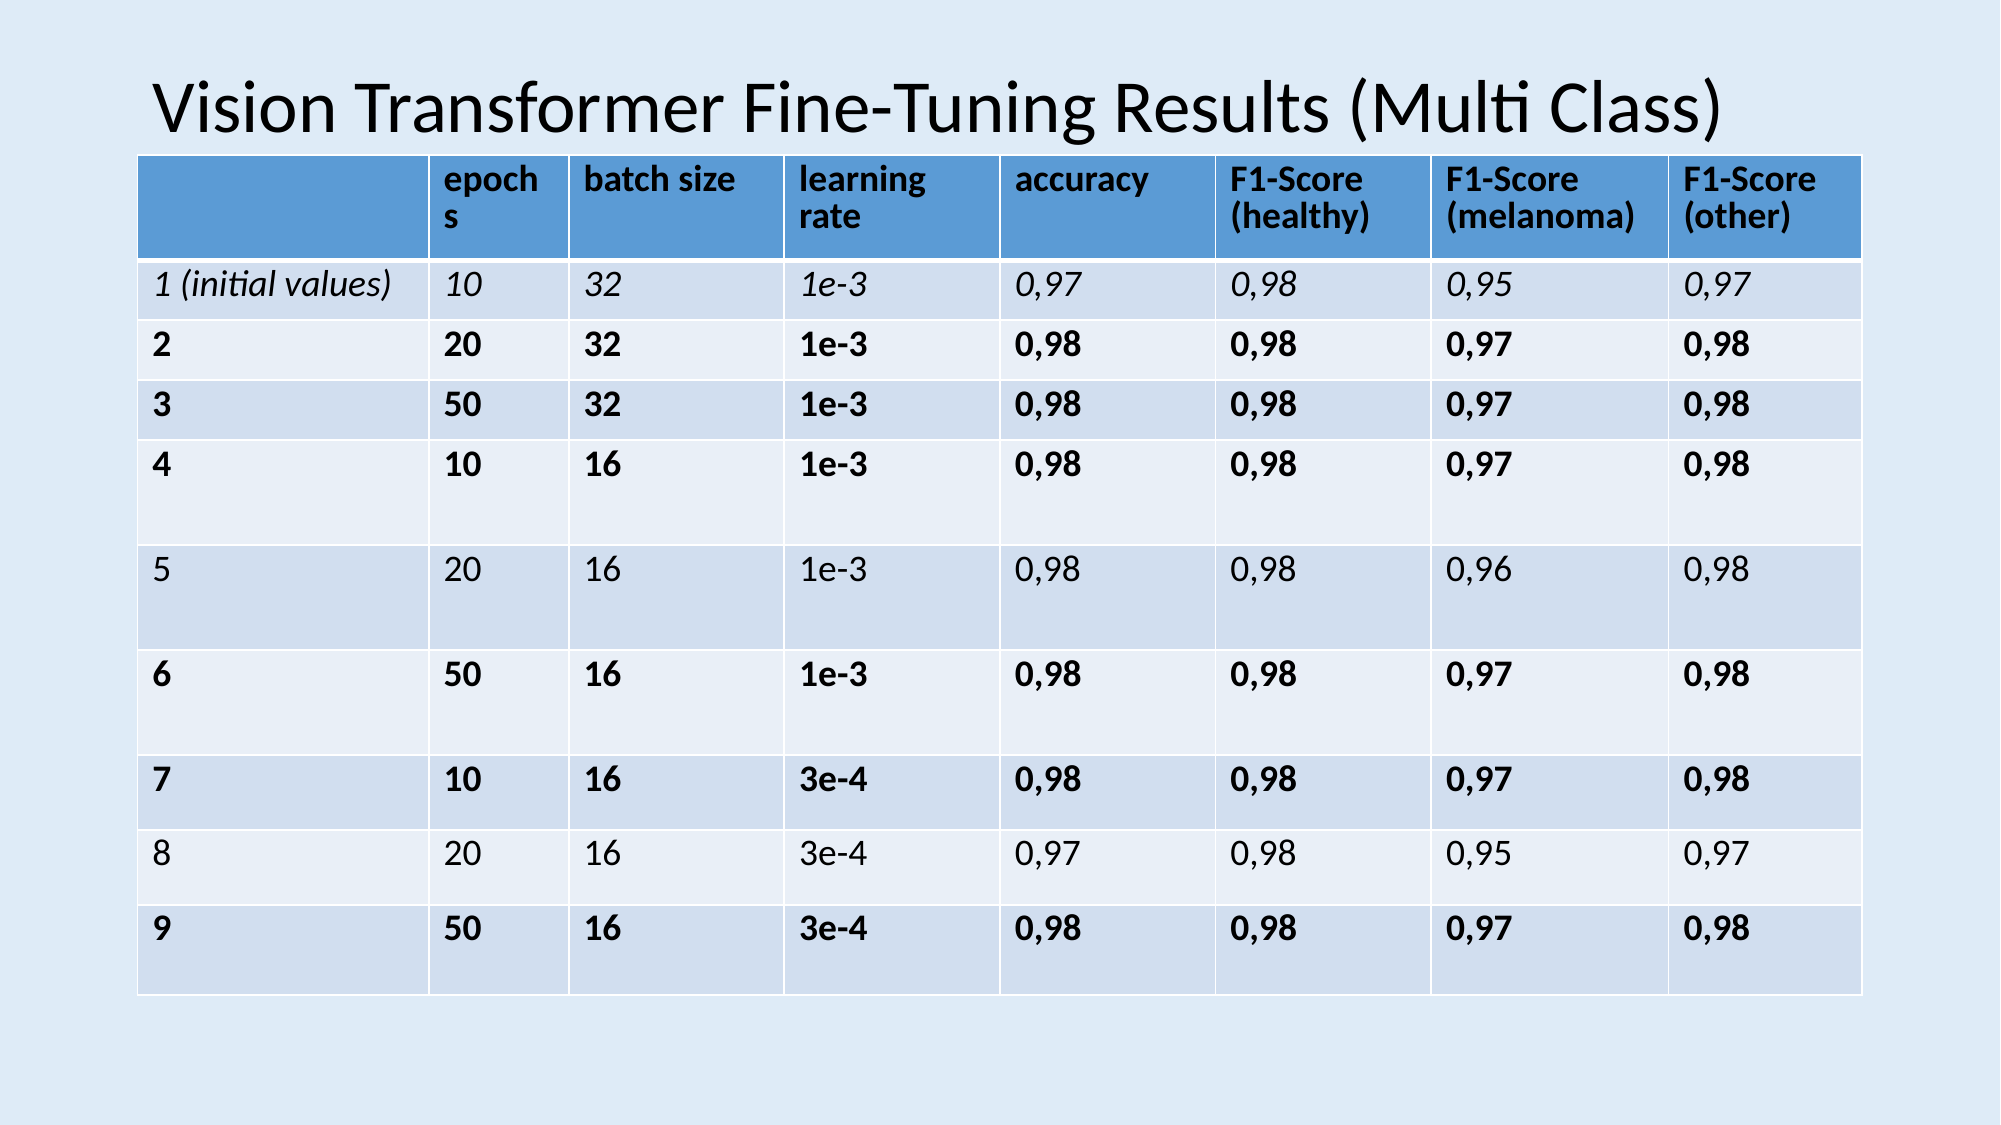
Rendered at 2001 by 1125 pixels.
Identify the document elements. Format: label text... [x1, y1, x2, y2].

table_cell 7 [138, 756, 428, 829]
table_cell 0,95 [1432, 263, 1668, 319]
table_header F1-Score (other) [1669, 156, 1861, 258]
table_header learning rate [785, 156, 999, 258]
table_cell 16 [570, 831, 783, 904]
table_header epochs [430, 156, 568, 258]
table_cell 8 [138, 831, 428, 904]
table_header accuracy [1001, 156, 1215, 258]
table_cell 16 [570, 441, 783, 544]
table_header F1-Score (healthy) [1216, 156, 1430, 258]
table_cell 0,98 [1216, 651, 1430, 754]
table_cell 0,98 [1001, 321, 1215, 379]
table_cell 0,97 [1001, 831, 1215, 904]
table_cell 3e-4 [785, 831, 999, 904]
table_cell 6 [138, 651, 428, 754]
table_cell 20 [430, 831, 568, 904]
table_cell 1e-3 [785, 381, 999, 439]
table_cell 0,98 [1669, 756, 1861, 829]
table_cell 1e-3 [785, 321, 999, 379]
table_cell 1e-3 [785, 651, 999, 754]
table_cell 3e-4 [785, 906, 999, 994]
table_cell 50 [430, 381, 568, 439]
table_cell 50 [430, 651, 568, 754]
table_cell 0,97 [1432, 441, 1668, 544]
table_cell 0,95 [1432, 831, 1668, 904]
table_cell 0,98 [1216, 263, 1430, 319]
table_cell 0,97 [1669, 831, 1861, 904]
table_cell 20 [430, 321, 568, 379]
table_cell 0,97 [1669, 263, 1861, 319]
table_cell 0,98 [1669, 321, 1861, 379]
table_cell 0,97 [1432, 756, 1668, 829]
table_cell 0,98 [1001, 651, 1215, 754]
table_cell 20 [430, 546, 568, 649]
table_cell 0,98 [1669, 441, 1861, 544]
table_cell 32 [570, 321, 783, 379]
table_cell 16 [570, 546, 783, 649]
table_cell 10 [430, 756, 568, 829]
table_cell 1e-3 [785, 546, 999, 649]
table_cell 32 [570, 381, 783, 439]
table_header batch size [570, 156, 783, 258]
table_cell 0,97 [1432, 381, 1668, 439]
table_cell 0,98 [1216, 756, 1430, 829]
table_cell 0,97 [1432, 906, 1668, 994]
table_cell 1e-3 [785, 263, 999, 319]
table_header F1-Score (melanoma) [1432, 156, 1668, 258]
table_cell 16 [570, 906, 783, 994]
table_cell 0,98 [1669, 381, 1861, 439]
table_cell 0,98 [1216, 321, 1430, 379]
table_cell 9 [138, 906, 428, 994]
table_cell 0,98 [1001, 756, 1215, 829]
table_cell 2 [138, 321, 428, 379]
table_cell 0,97 [1001, 263, 1215, 319]
table_cell 0,98 [1001, 546, 1215, 649]
table_cell 16 [570, 651, 783, 754]
table_cell 0,96 [1432, 546, 1668, 649]
table_cell 3 [138, 381, 428, 439]
table_cell 3e-4 [785, 756, 999, 829]
table_cell 1 (initial values) [138, 263, 428, 319]
table_cell 4 [138, 441, 428, 544]
table_cell 0,97 [1432, 321, 1668, 379]
table_cell 0,98 [1001, 381, 1215, 439]
table_cell 0,98 [1216, 831, 1430, 904]
table_cell 32 [570, 263, 783, 319]
table_cell 1e-3 [785, 441, 999, 544]
table_cell 0,98 [1669, 906, 1861, 994]
table_cell 0,98 [1669, 546, 1861, 649]
table_cell 5 [138, 546, 428, 649]
table_cell 0,98 [1216, 381, 1430, 439]
table_cell 10 [430, 441, 568, 544]
title Vision Transformer Fine-Tuning Results (Multi Class) [137, 0, 1863, 154]
table_cell 0,98 [1001, 906, 1215, 994]
table_cell 50 [430, 906, 568, 994]
table_header [138, 156, 428, 258]
table_cell 0,98 [1001, 441, 1215, 544]
table_cell 0,98 [1669, 651, 1861, 754]
table_cell 0,98 [1216, 906, 1430, 994]
table_cell 10 [430, 263, 568, 319]
table_cell 16 [570, 756, 783, 829]
table_cell 0,97 [1432, 651, 1668, 754]
table_cell 0,98 [1216, 546, 1430, 649]
table_cell 0,98 [1216, 441, 1430, 544]
